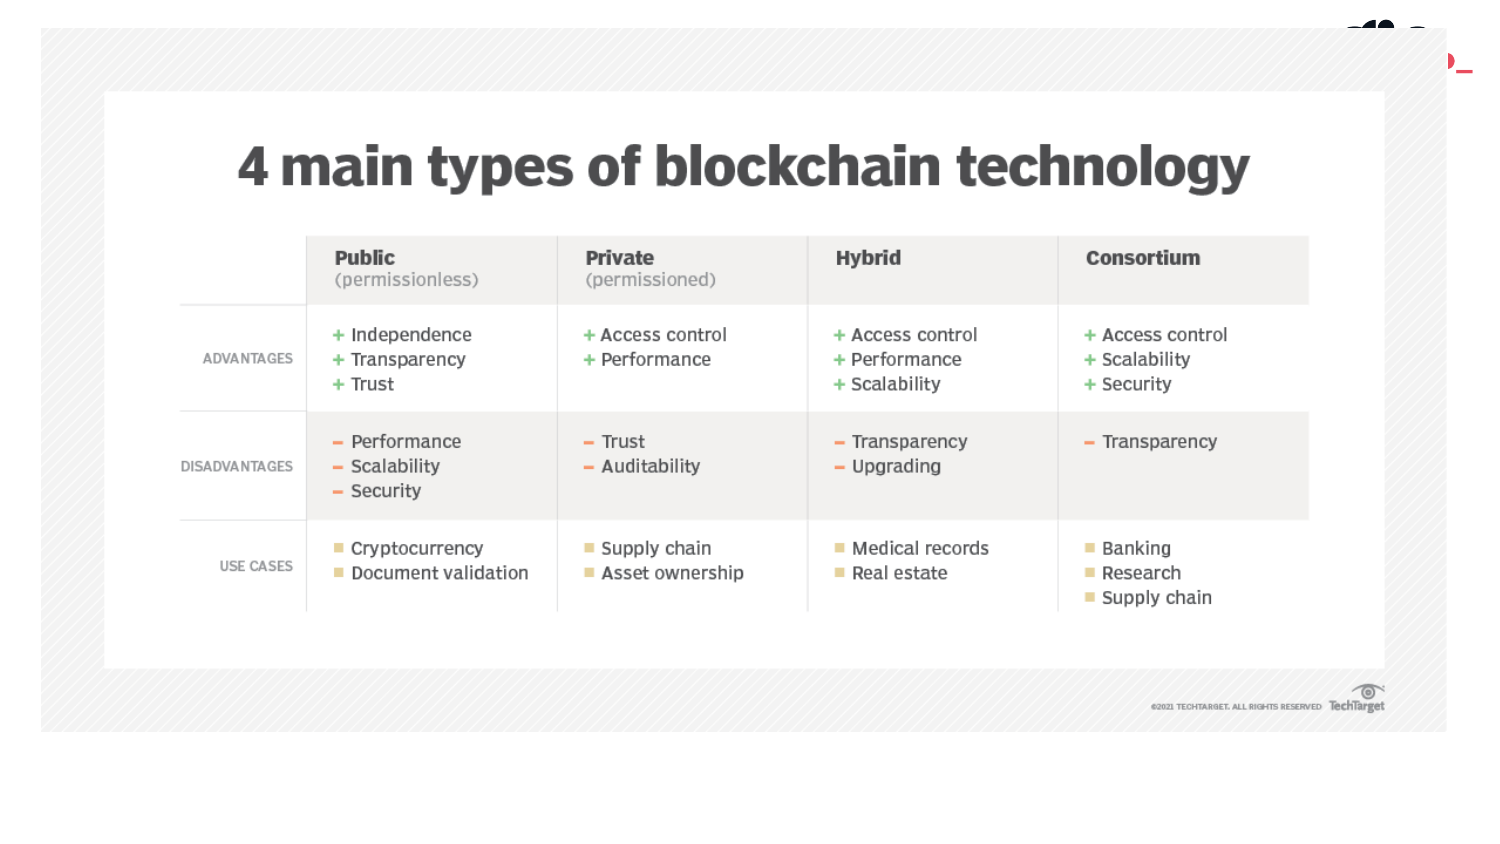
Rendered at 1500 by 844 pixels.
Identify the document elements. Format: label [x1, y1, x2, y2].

picture [41, 19, 1473, 732]
